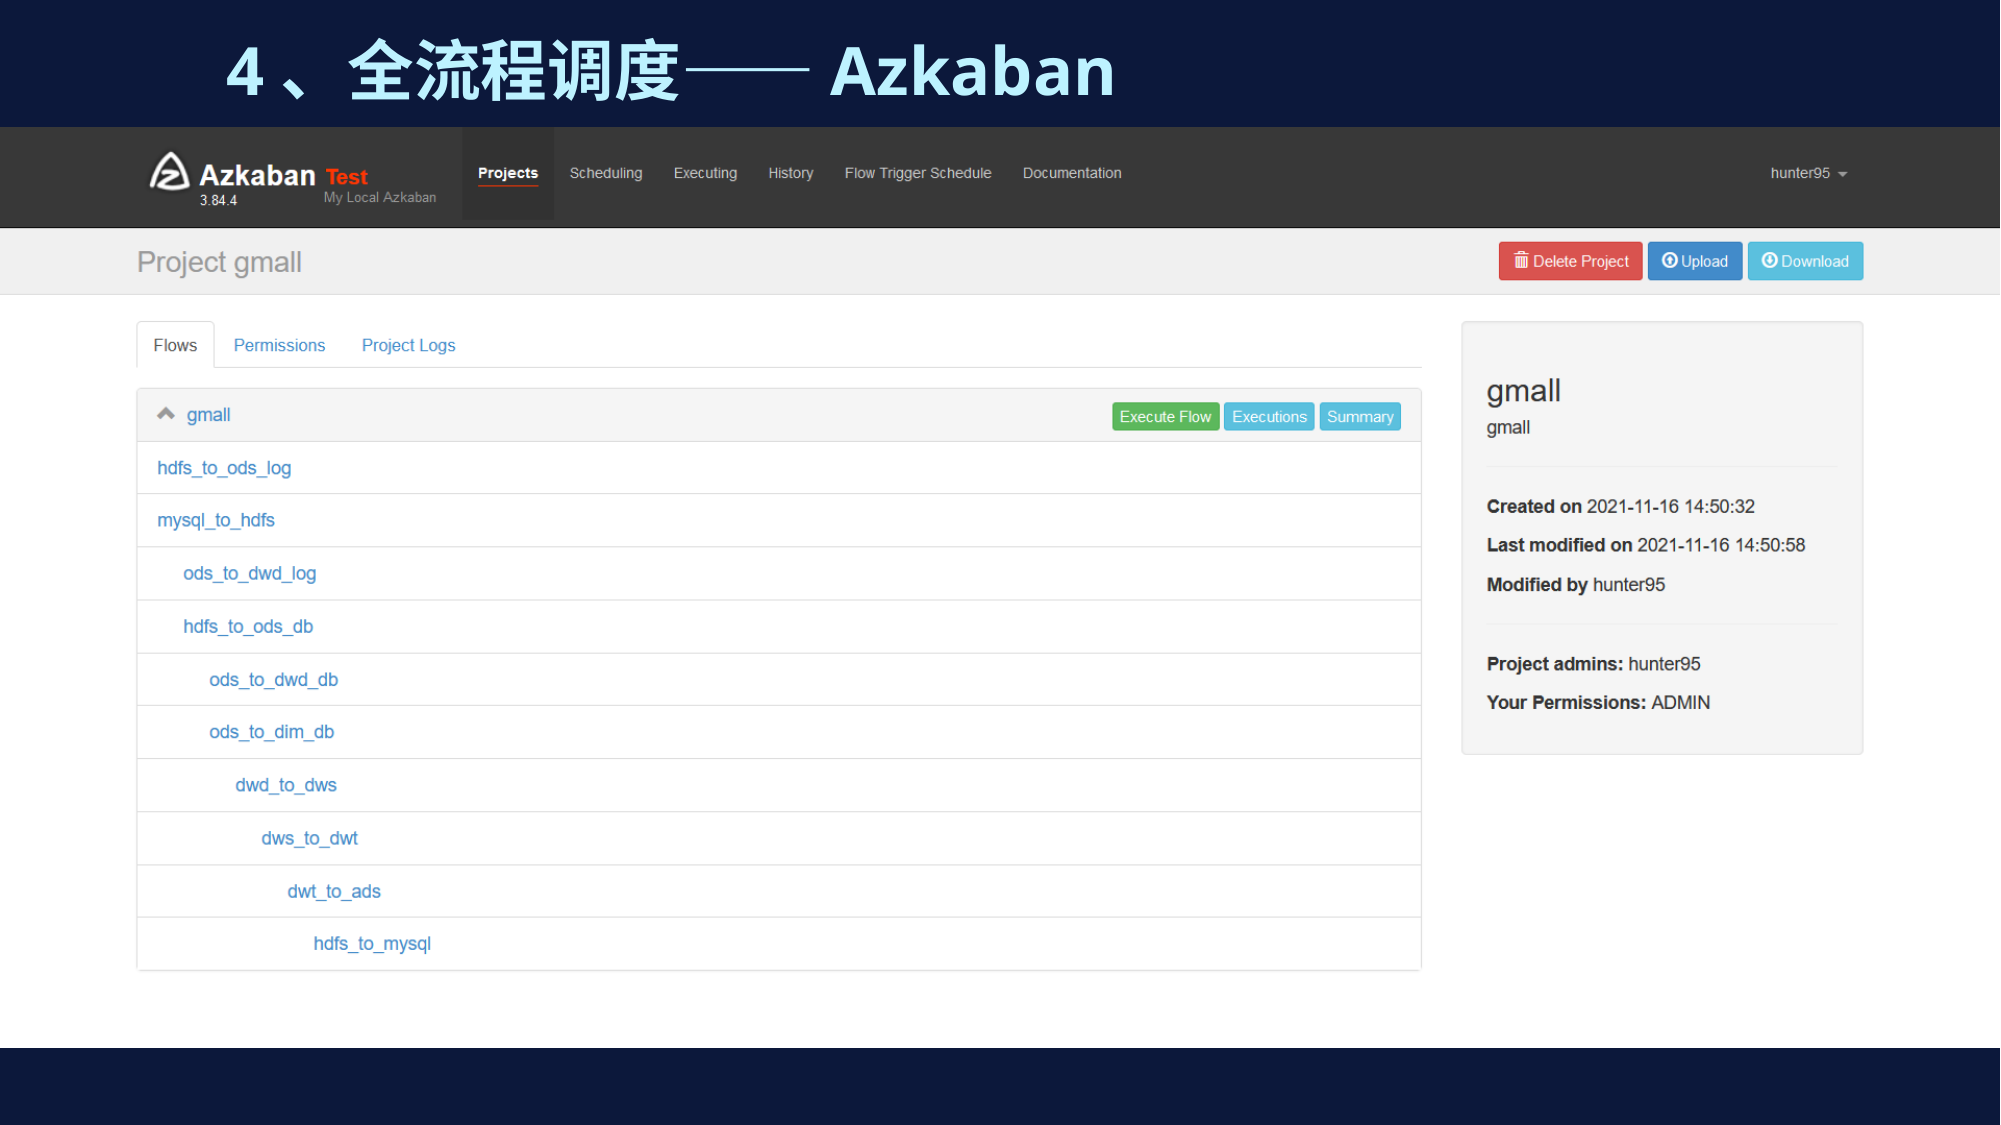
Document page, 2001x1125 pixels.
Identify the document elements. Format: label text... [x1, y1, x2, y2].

text_box 4、全流程调度——Azkaban [211, 20, 1212, 116]
picture [0, 127, 2000, 1048]
